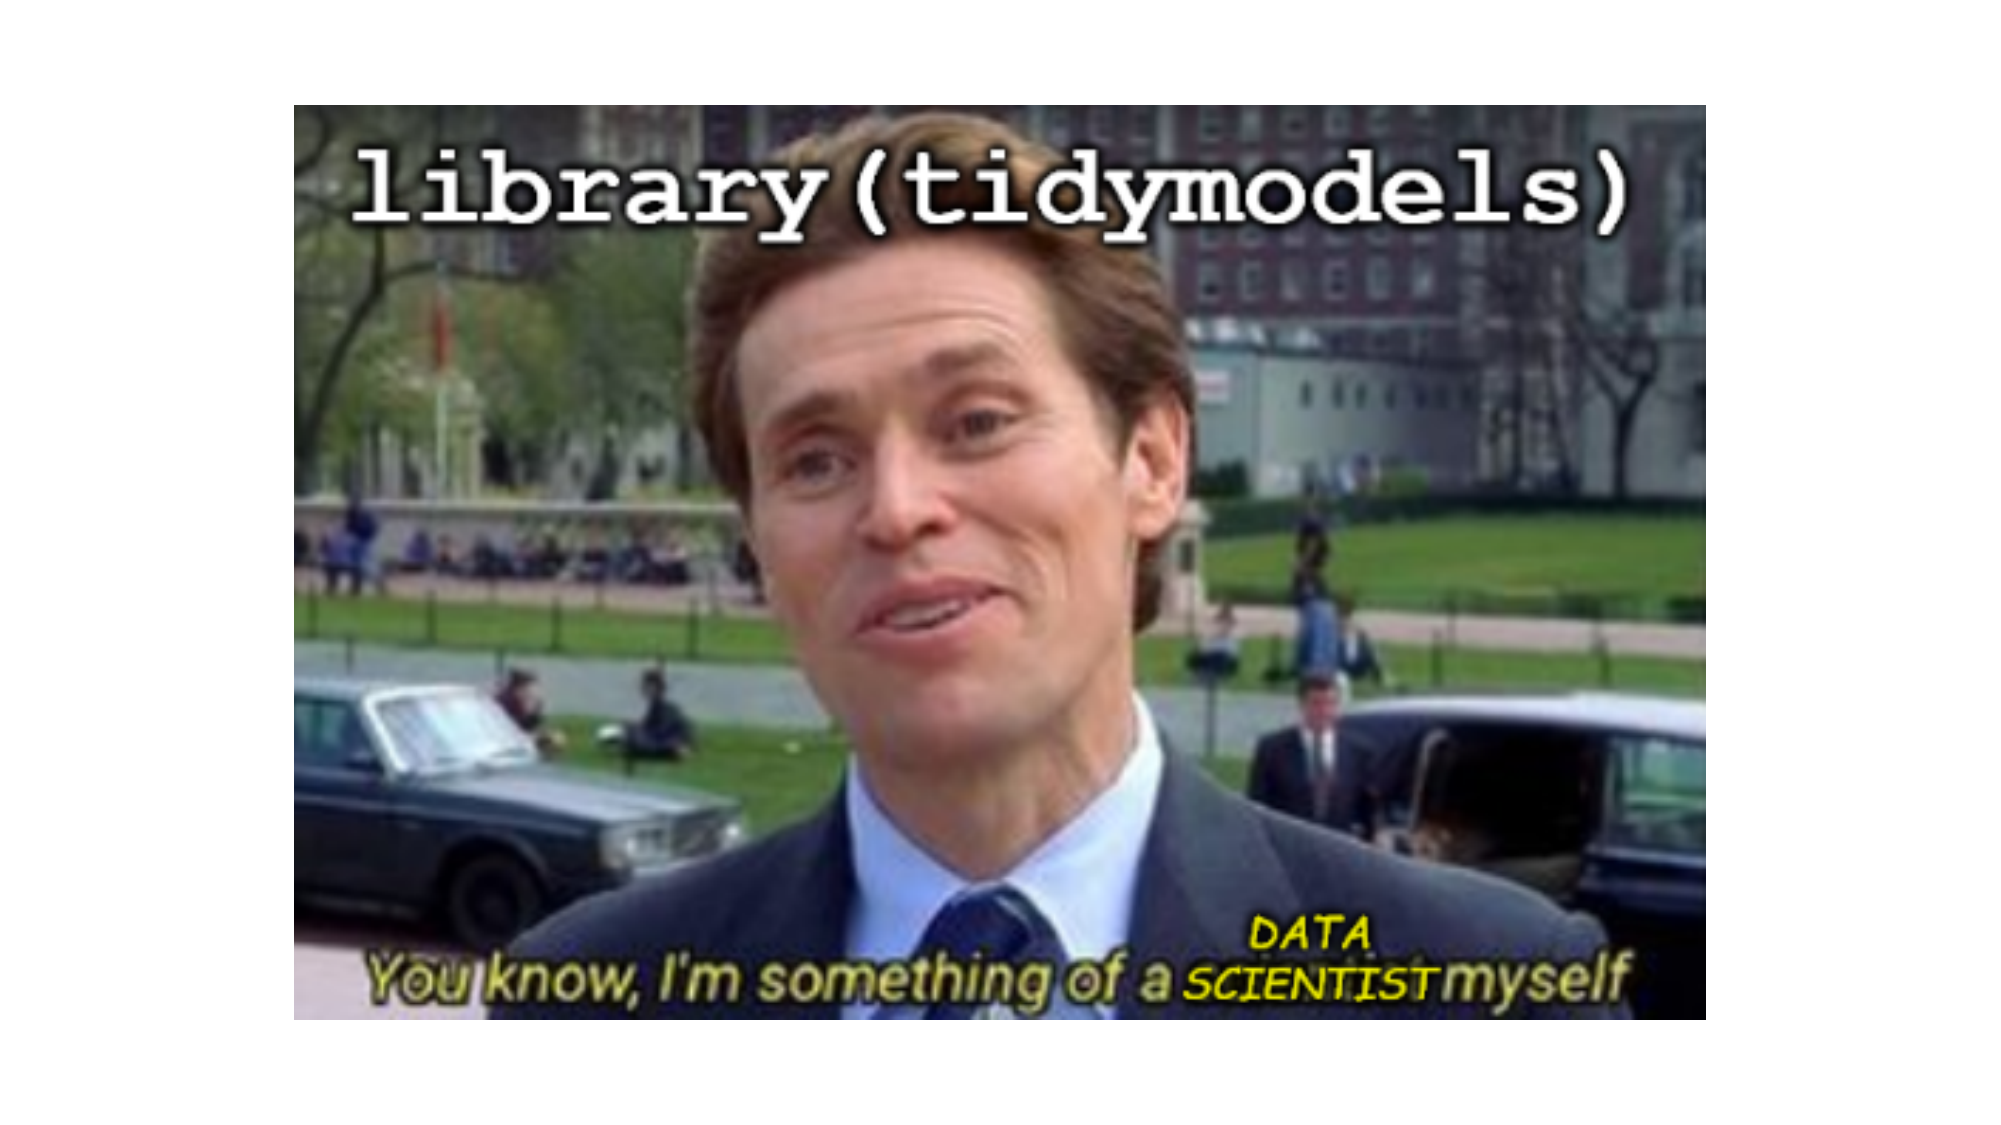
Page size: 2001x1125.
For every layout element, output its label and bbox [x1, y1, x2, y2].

picture [294, 105, 1706, 1020]
